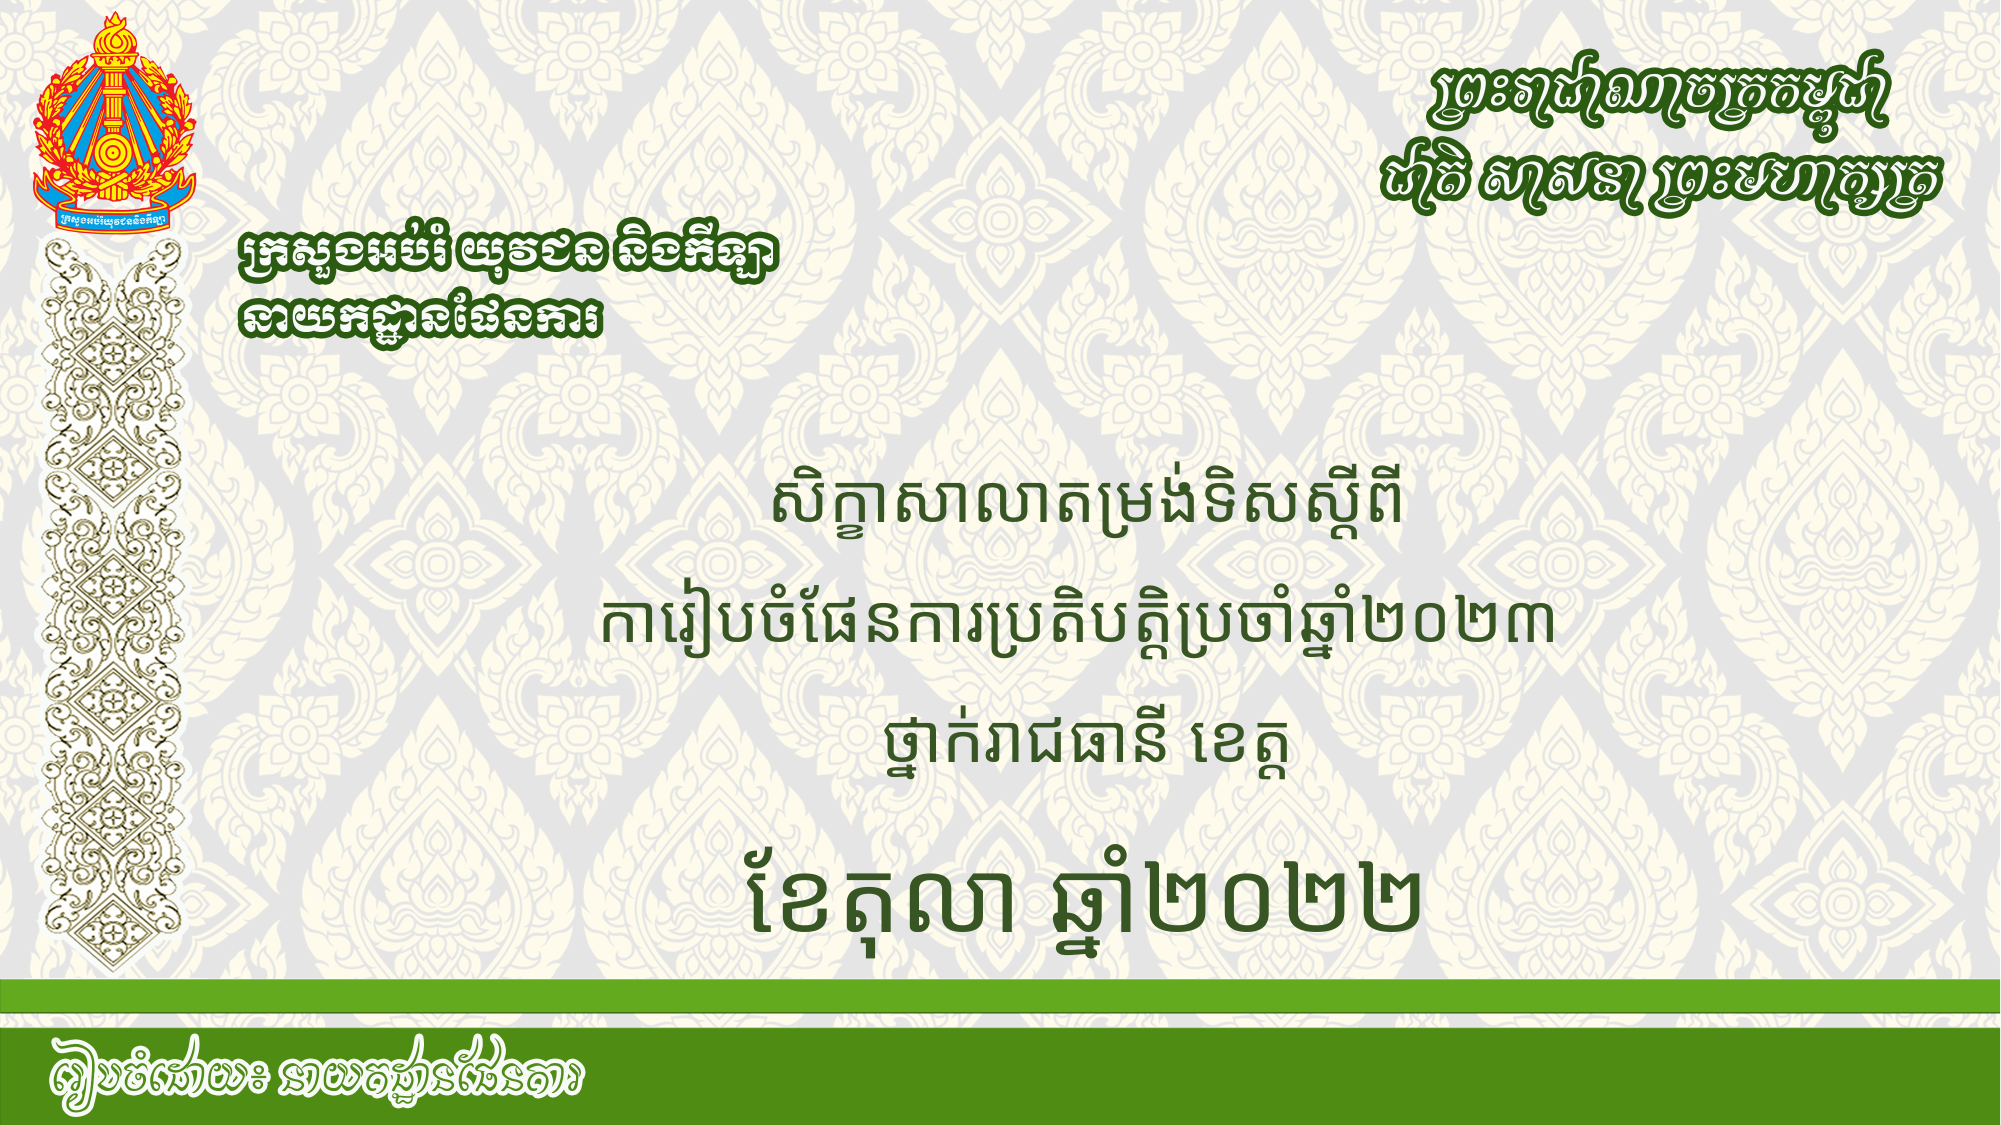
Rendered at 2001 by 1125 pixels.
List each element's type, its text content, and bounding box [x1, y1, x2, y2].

text_box ខែតុលា ឆ្នាំ២០២២ [665, 825, 1510, 960]
picture [0, 0, 2001, 1125]
text_box សិក្ខាសាលាតម្រង់ទិសស្ដីពី ការៀបចំផែនការប្រតិបត្តិប្រចាំឆ្នាំ២០២៣ ថ្នាក់រាជធានី ខេត្ត [228, 408, 1947, 783]
